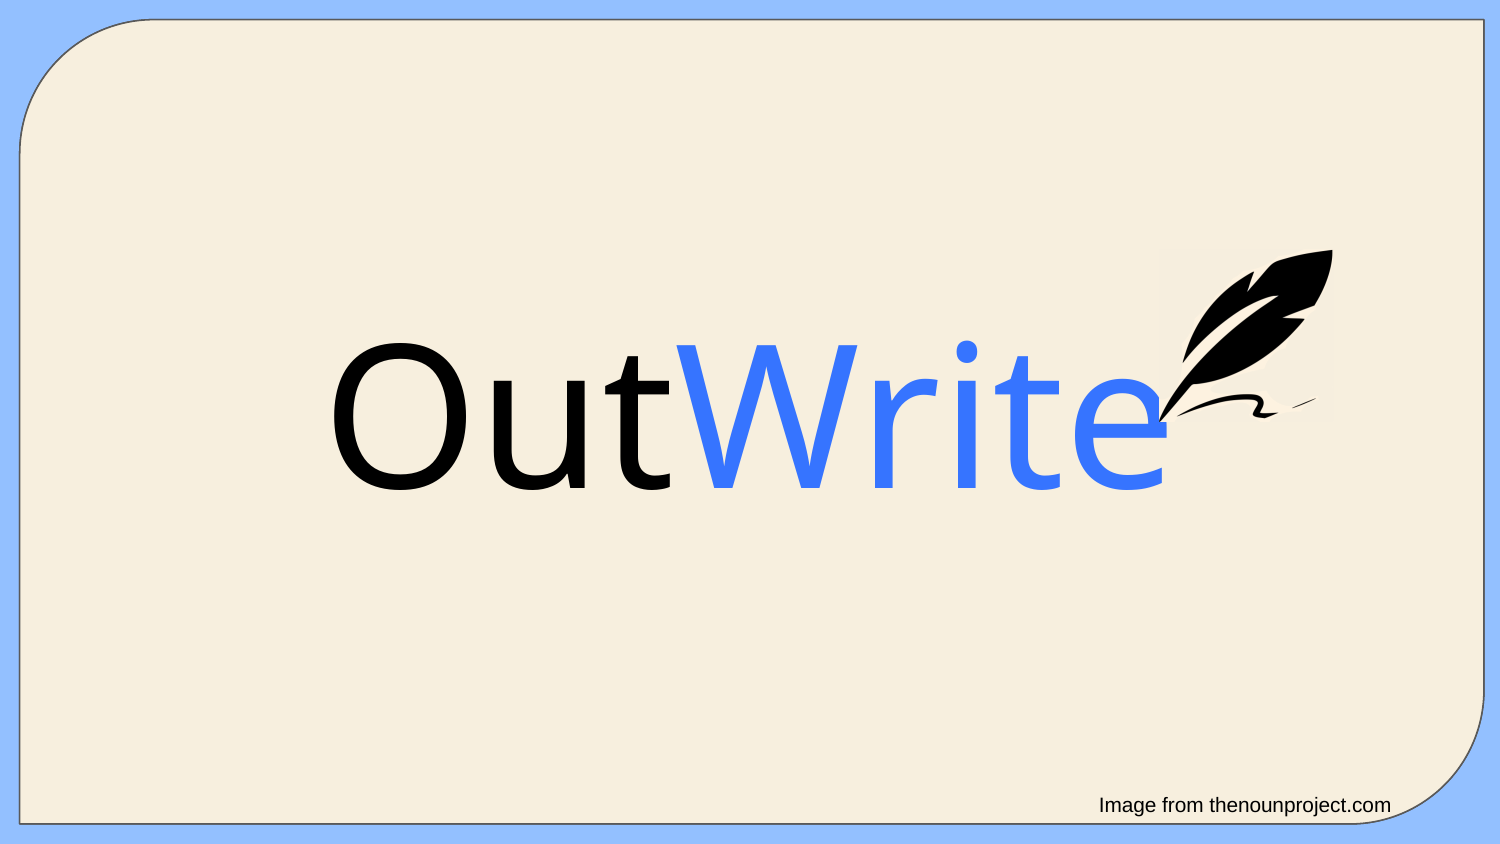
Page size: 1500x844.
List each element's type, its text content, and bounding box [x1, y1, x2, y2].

title OutWrite [51, 207, 1449, 544]
text_box [19, 19, 1484, 824]
text_box Image from thenounproject.com [1084, 776, 1409, 815]
picture [1158, 248, 1334, 423]
